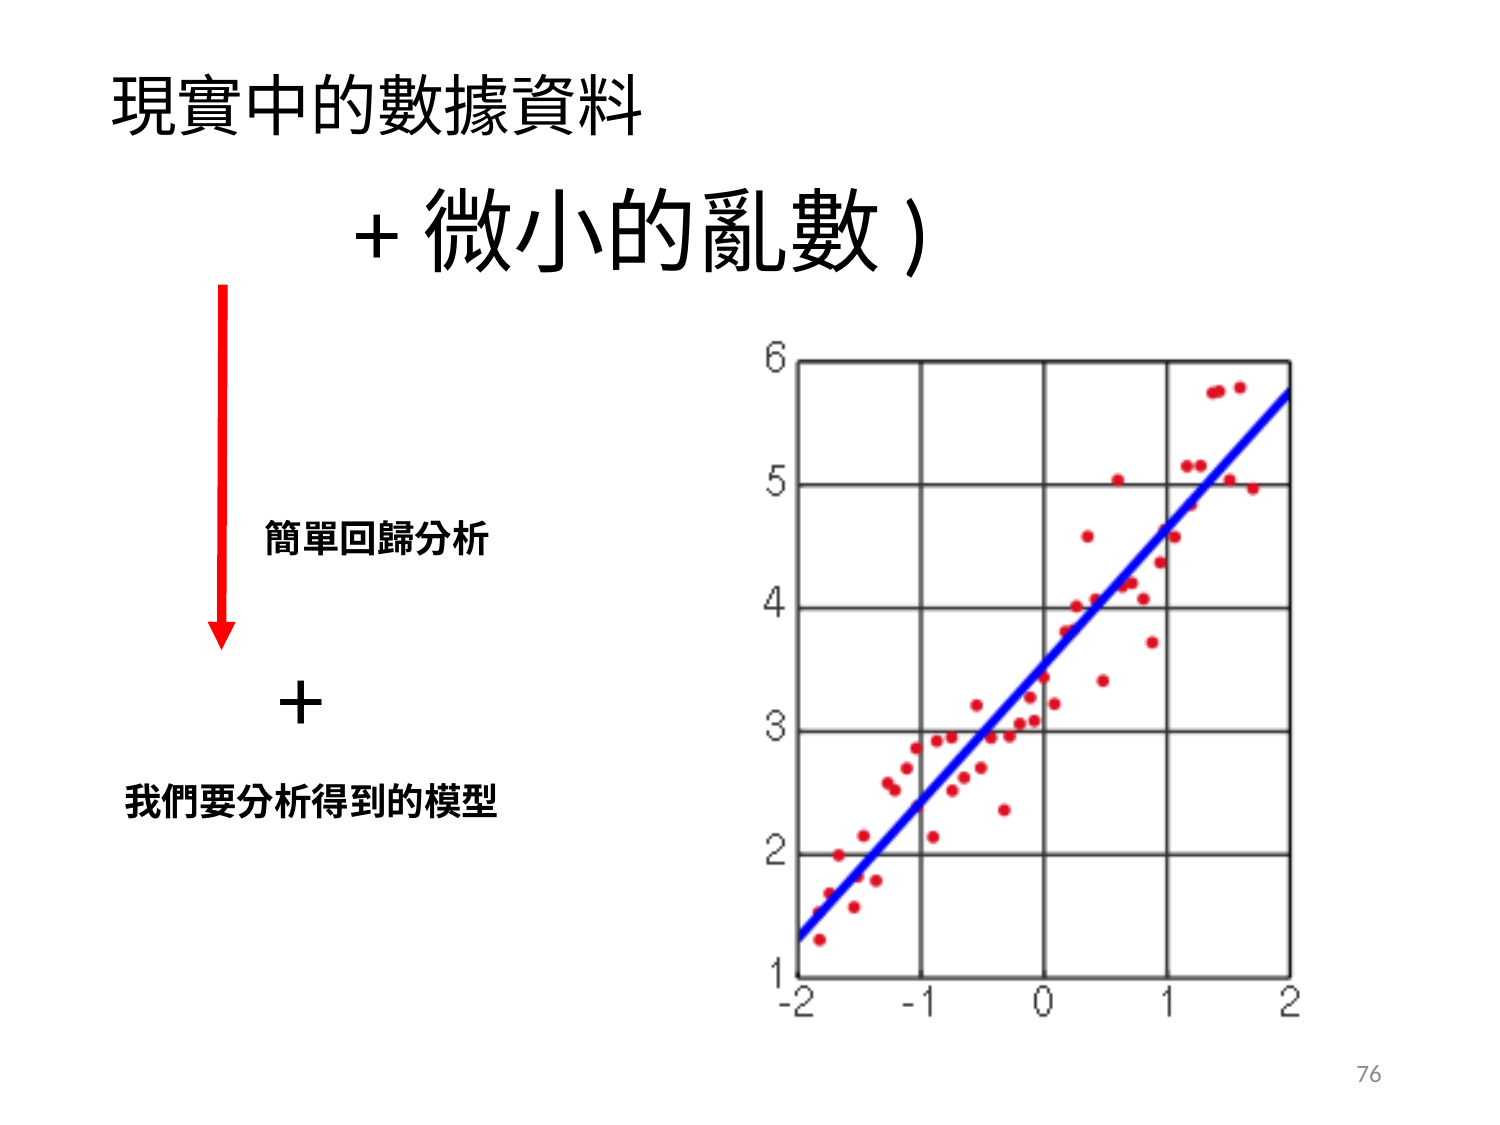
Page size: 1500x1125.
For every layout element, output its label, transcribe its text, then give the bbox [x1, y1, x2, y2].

text_box 現實中的數據資料 [95, 56, 660, 152]
slide_number 76 [1059, 1042, 1397, 1103]
text_box 我們要分析得到的模型 [109, 770, 515, 830]
picture [752, 337, 1318, 1025]
text_box 簡單回歸分析 [249, 507, 505, 567]
